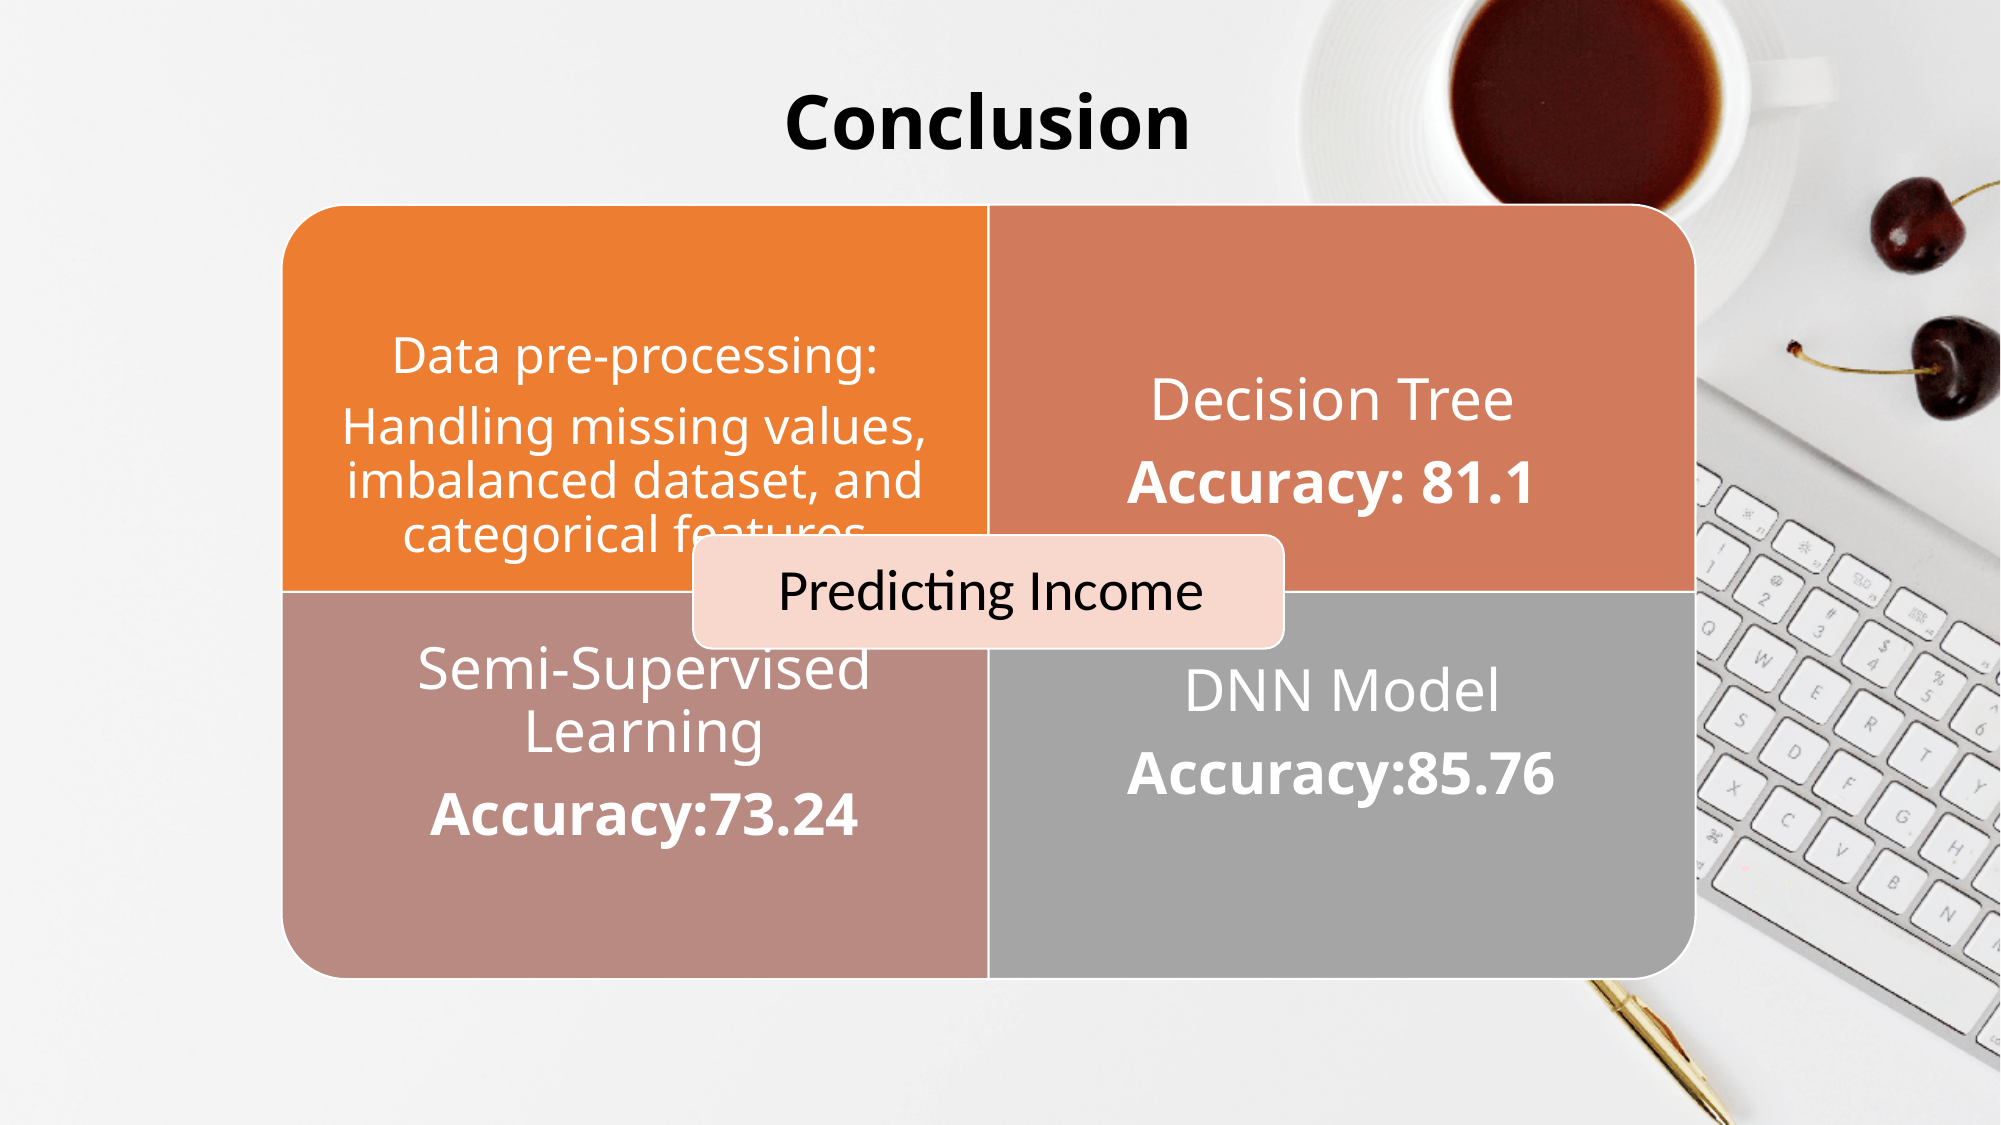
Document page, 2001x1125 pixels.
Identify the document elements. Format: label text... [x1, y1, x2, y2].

picture [0, 0, 2001, 1125]
title Conclusion [533, 16, 1444, 203]
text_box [281, 204, 1696, 979]
